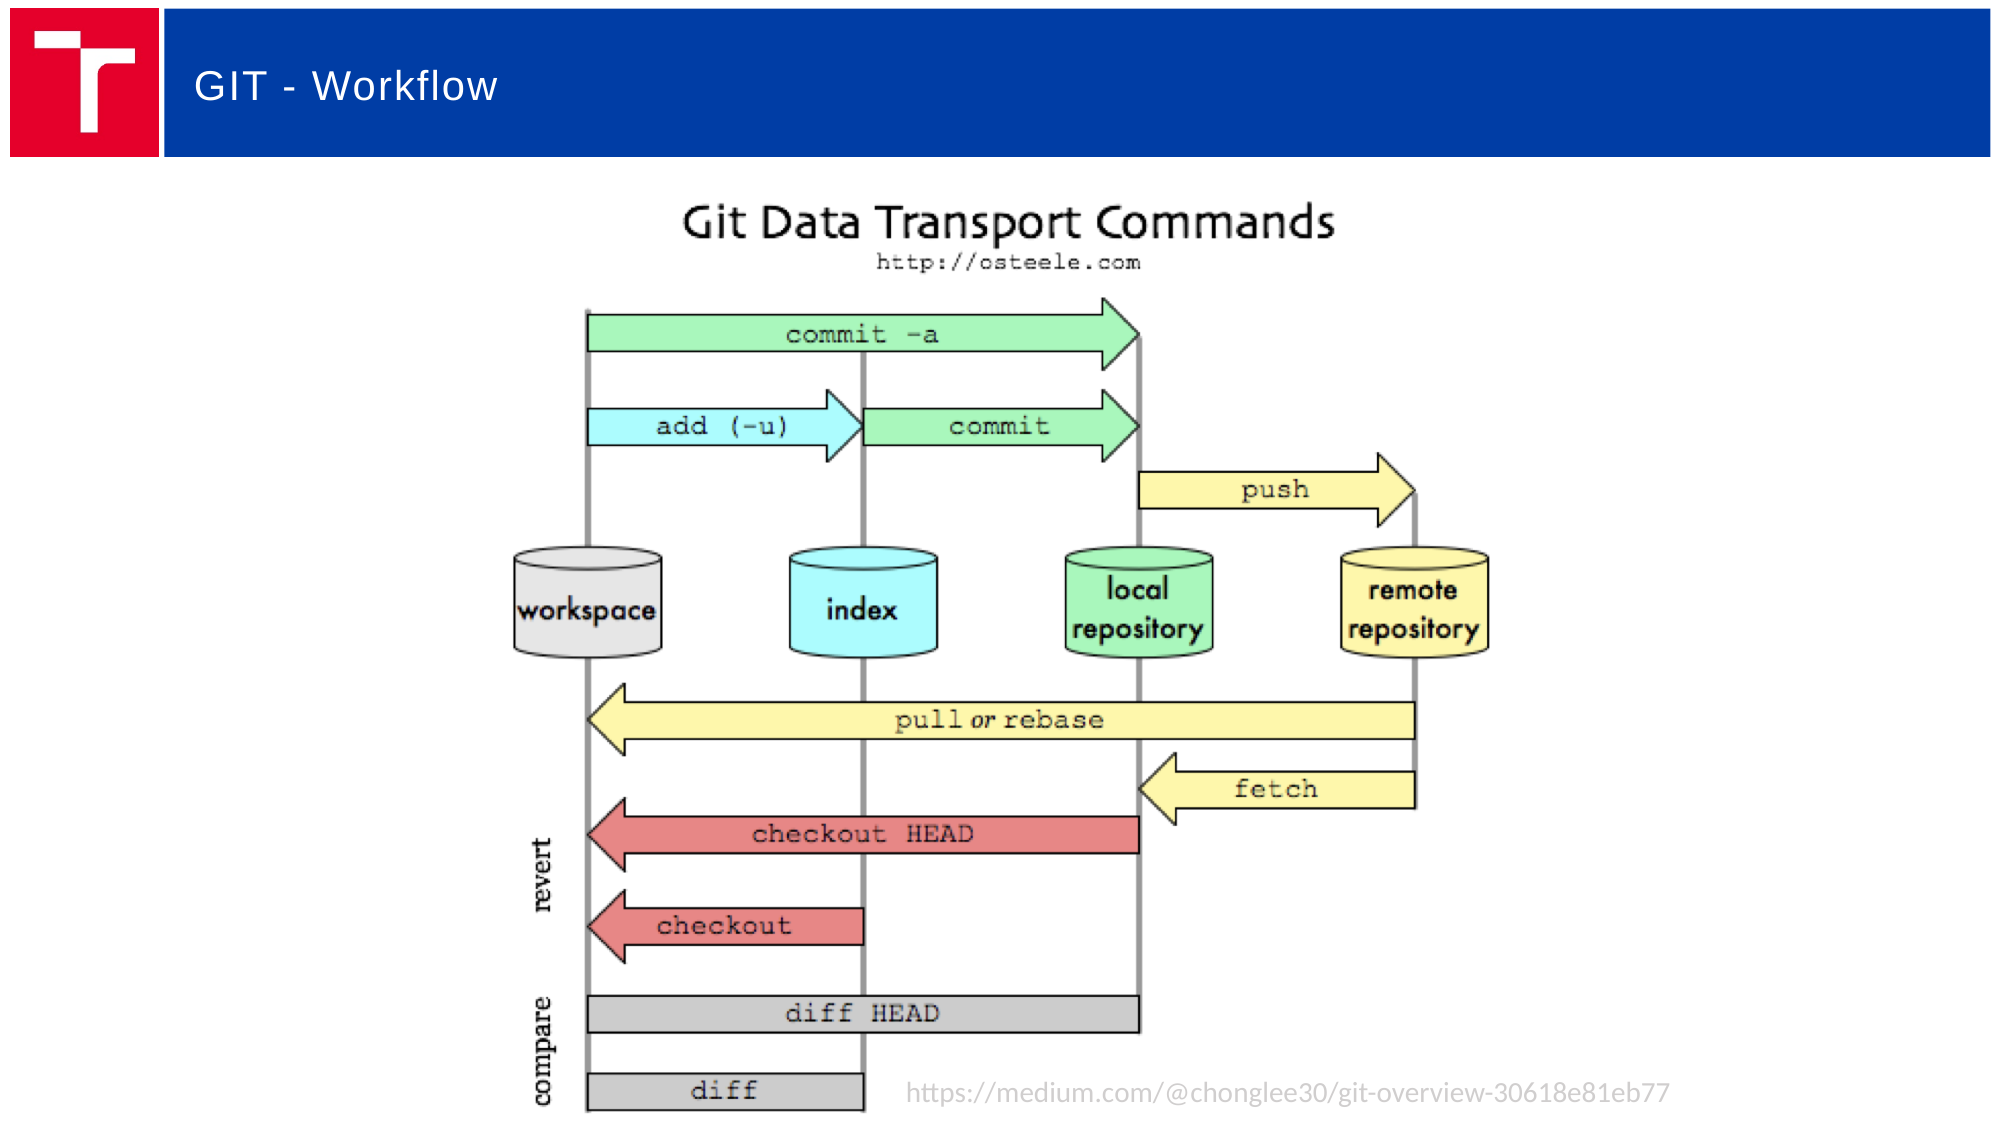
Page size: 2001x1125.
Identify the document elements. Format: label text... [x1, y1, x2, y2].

picture [509, 189, 1491, 1117]
text_box https://medium.com/@chonglee30/git-overview-30618e81eb77 [1491, 1065, 2000, 1116]
text_box [163, 8, 1991, 158]
text_box GIT - Workflow [179, 45, 1800, 117]
picture [10, 8, 159, 157]
